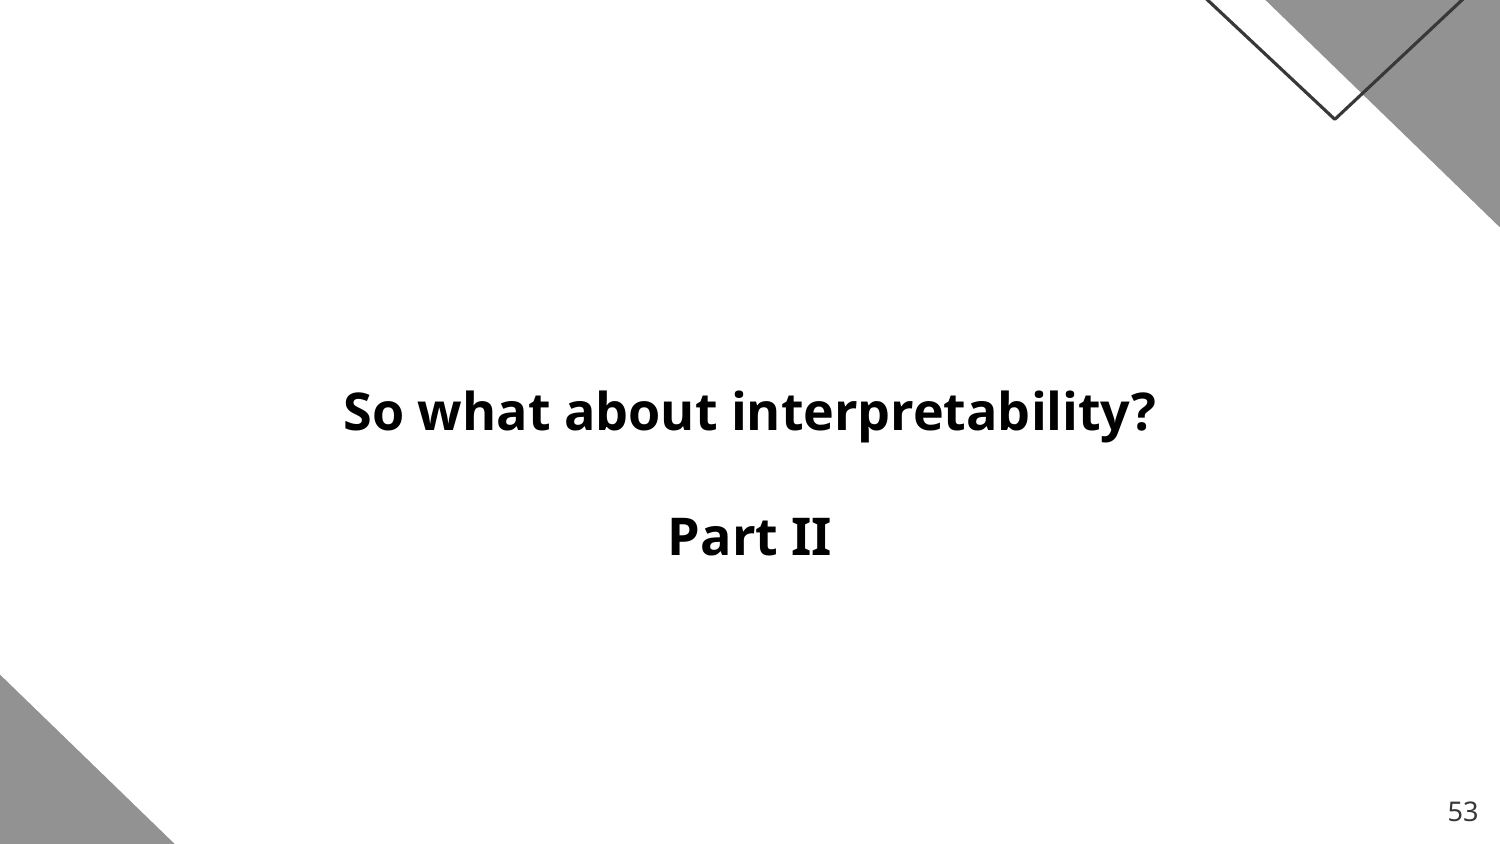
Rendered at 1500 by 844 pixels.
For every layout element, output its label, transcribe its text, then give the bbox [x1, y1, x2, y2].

text_box So what about interpretability? Part II [281, 363, 1219, 644]
slide_number ‹#› [1403, 779, 1494, 844]
